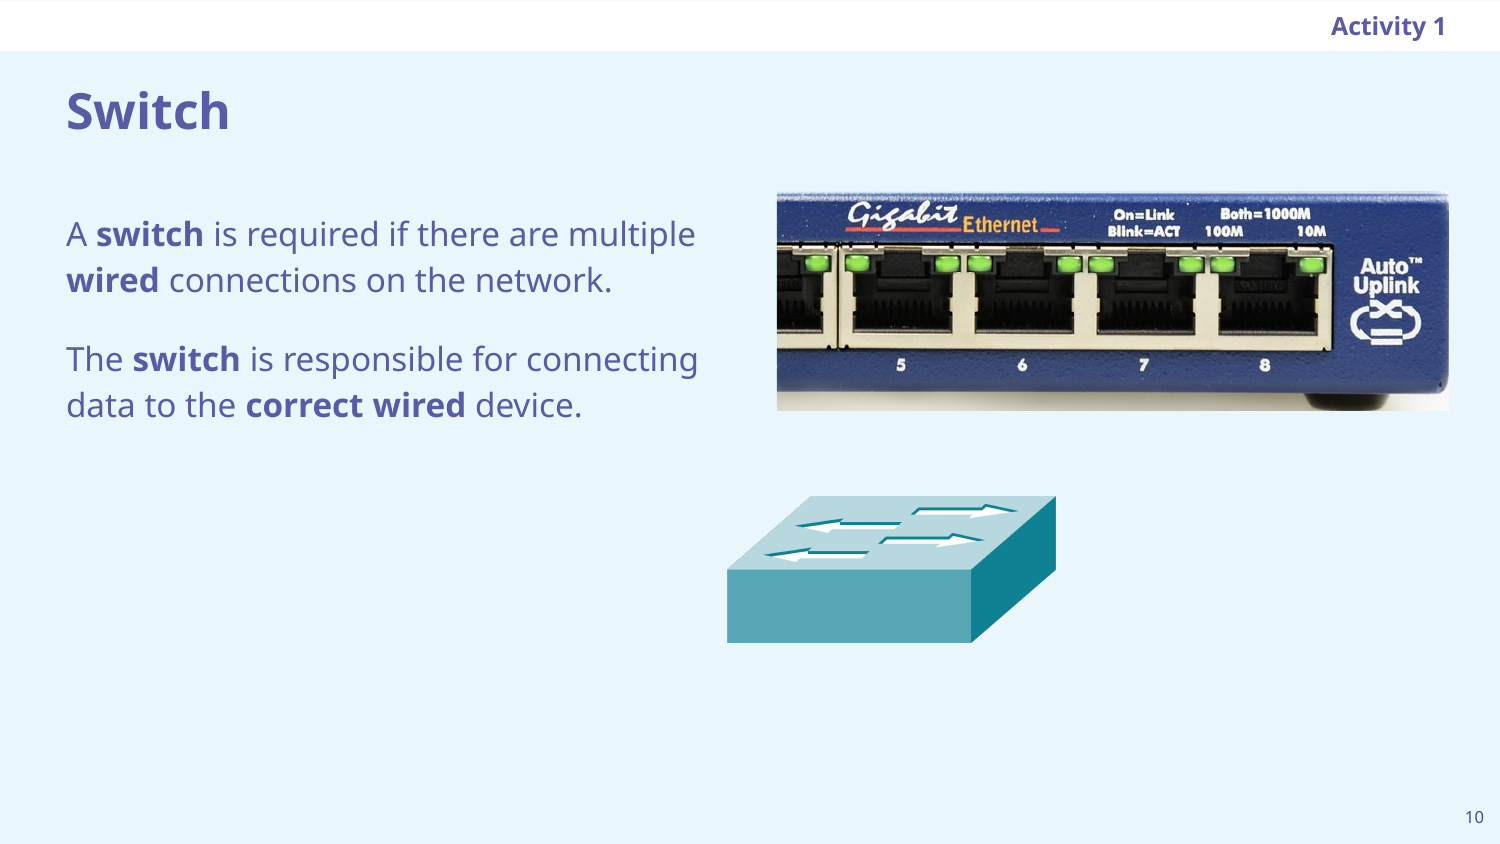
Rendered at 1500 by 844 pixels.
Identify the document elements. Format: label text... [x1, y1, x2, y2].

picture [776, 191, 1450, 411]
picture [726, 496, 1057, 644]
title Switch [51, 52, 1449, 167]
slide_number ‹#› [1448, 792, 1500, 844]
subtitle Activity 1 [862, 0, 1448, 52]
list A switch is required if there are multiple wired connections on the network. The switch is responsible for connecting data to the correct wired device. [51, 191, 723, 793]
